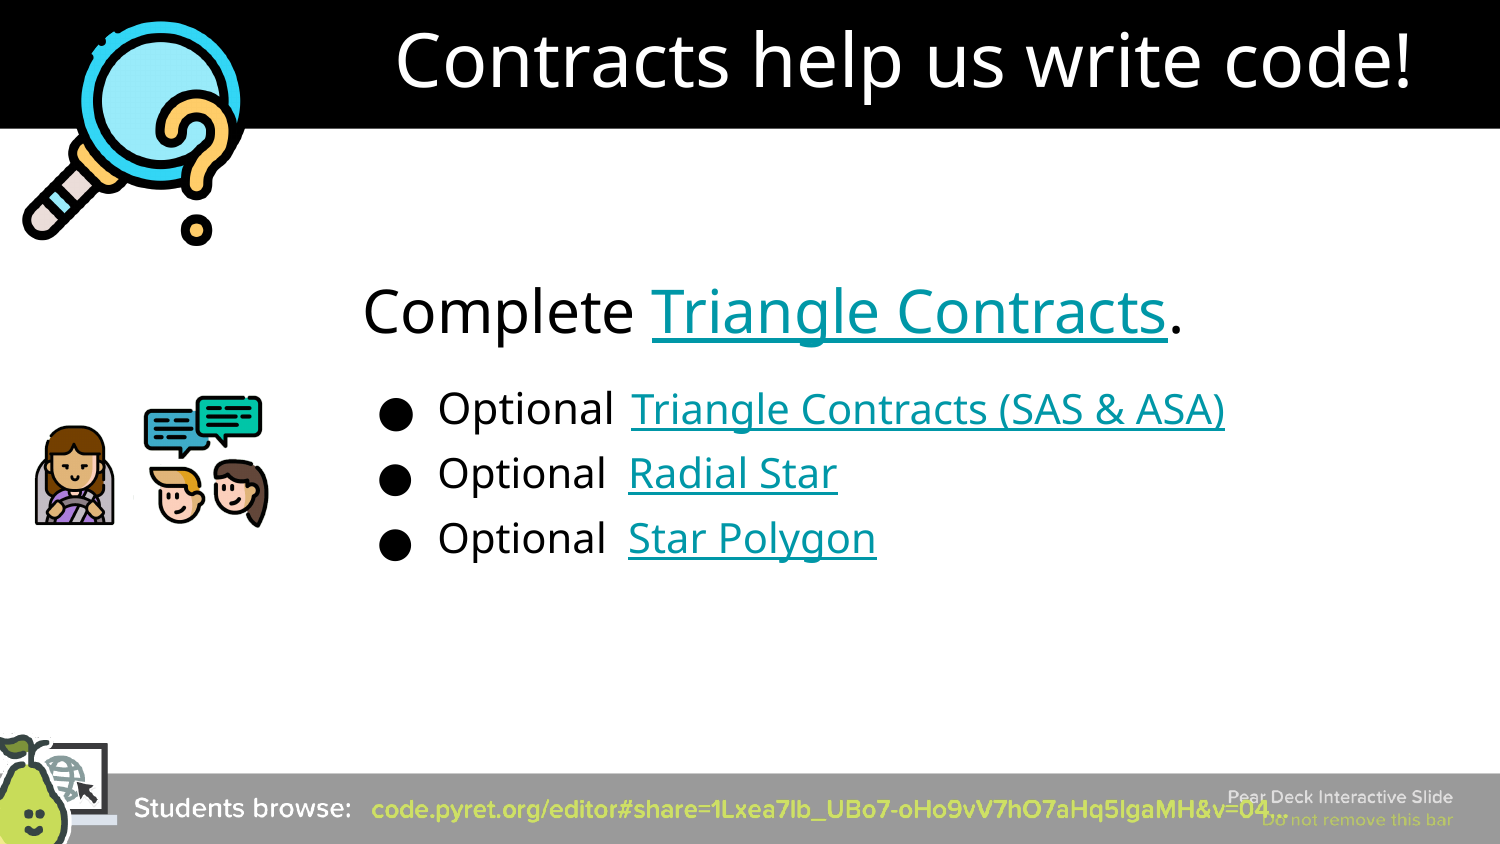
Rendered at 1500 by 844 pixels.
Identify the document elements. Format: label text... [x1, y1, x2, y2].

picture [19, 12, 252, 246]
text_box Complete Triangle Contracts. Optional Triangle Contracts (SAS & ASA) Optional Radial Star Optional Star Polygon [347, 208, 1443, 584]
picture [0, 726, 1500, 844]
title Contracts help us write code! [286, 0, 1449, 92]
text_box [0, 390, 282, 534]
